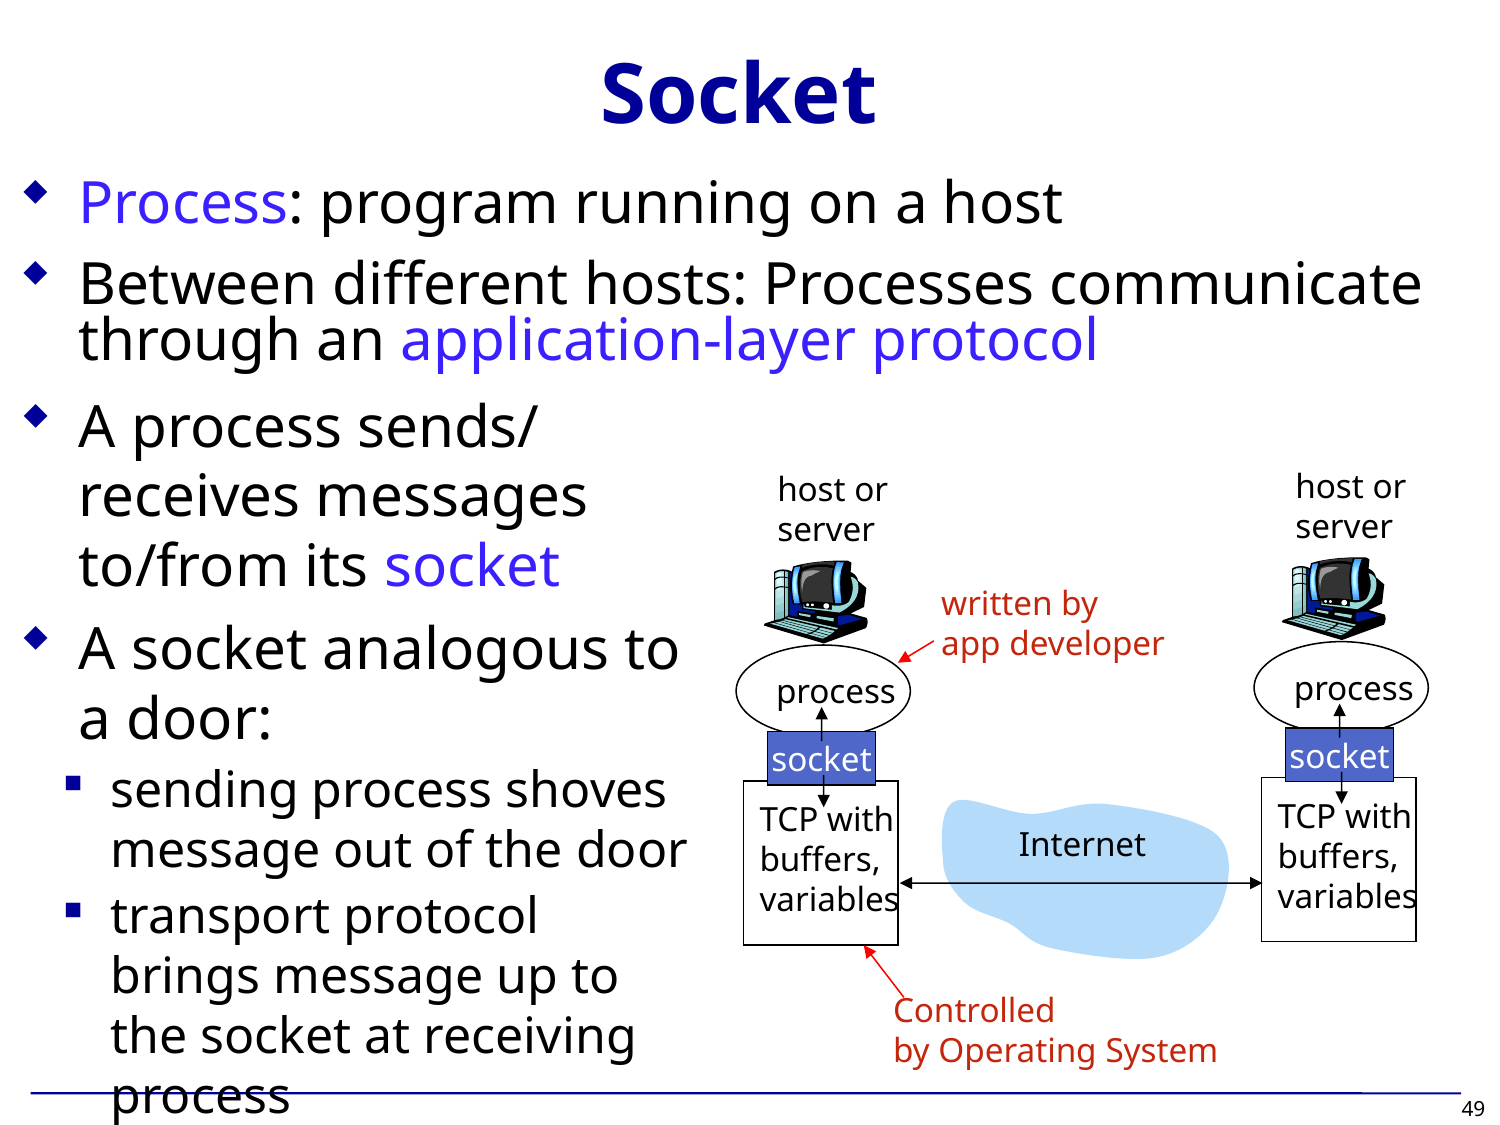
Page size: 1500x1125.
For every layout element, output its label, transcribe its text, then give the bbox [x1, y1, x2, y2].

text_box Controlled by Operating System [878, 981, 1234, 1077]
slide_number 49 [1425, 1094, 1500, 1125]
text_box [941, 799, 1229, 883]
title Socket [0, 0, 1500, 181]
list Process: program running on a host Between different hosts: Processes communicate through an application-layer protocol [18, 164, 1480, 475]
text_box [735, 460, 920, 1053]
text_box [1253, 457, 1438, 1050]
text_box written by app developer [926, 574, 1181, 670]
list A process sends/ receives messages to/from its socket A socket analogous to a door: sending process shoves message out of the door transport protocol brings message up to the socket at receiving process [18, 388, 699, 1125]
text_box [949, 884, 1228, 959]
text_box Internet [1004, 815, 1162, 871]
